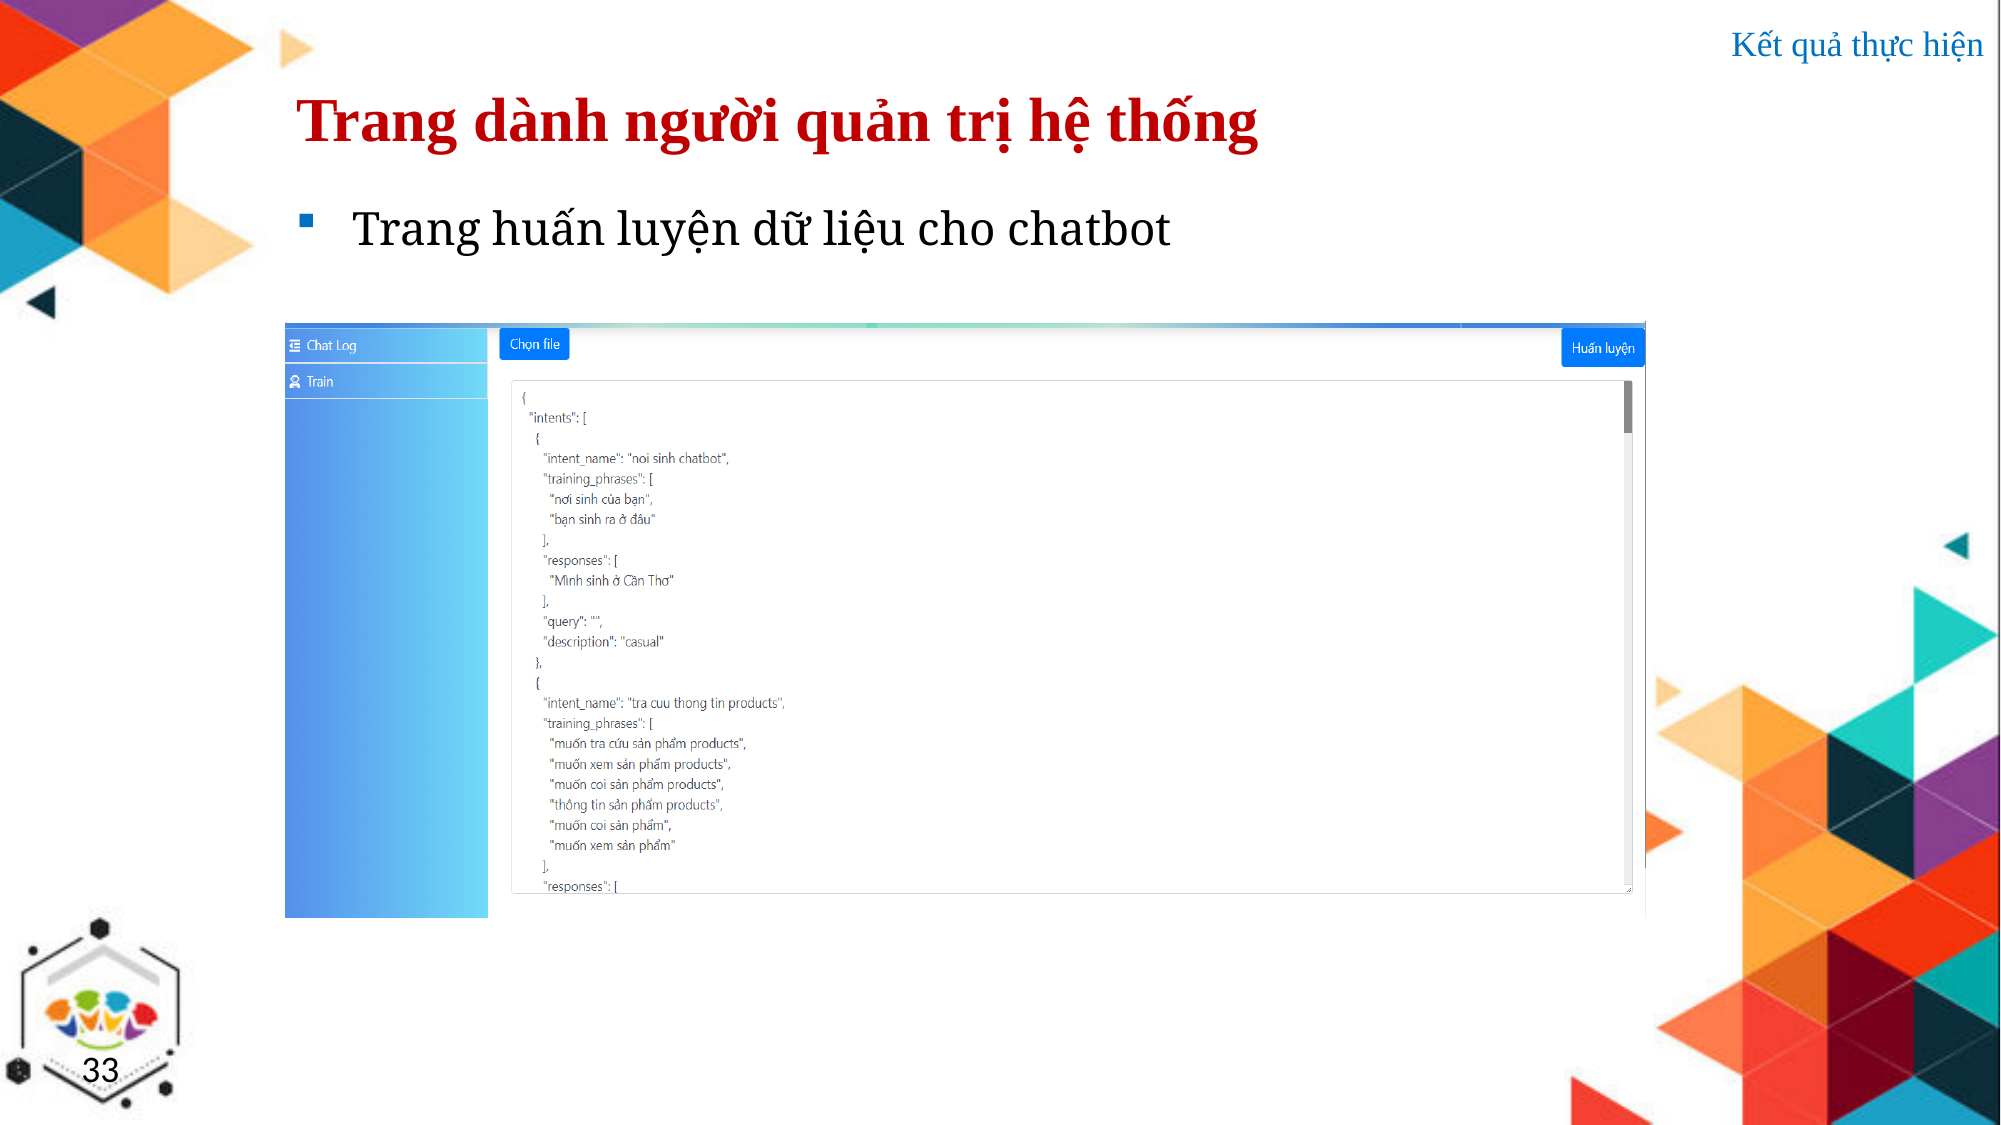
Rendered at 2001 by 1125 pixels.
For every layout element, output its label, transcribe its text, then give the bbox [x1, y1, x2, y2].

text_box 33 [66, 1037, 146, 1098]
picture [0, 0, 2001, 1125]
text_box Trang huấn luyện dữ liệu cho chatbot [280, 164, 1243, 262]
text_box Trang dành người quản trị hệ thống [281, 63, 1414, 165]
text_box Kết quả thực hiện [1695, 18, 2000, 89]
